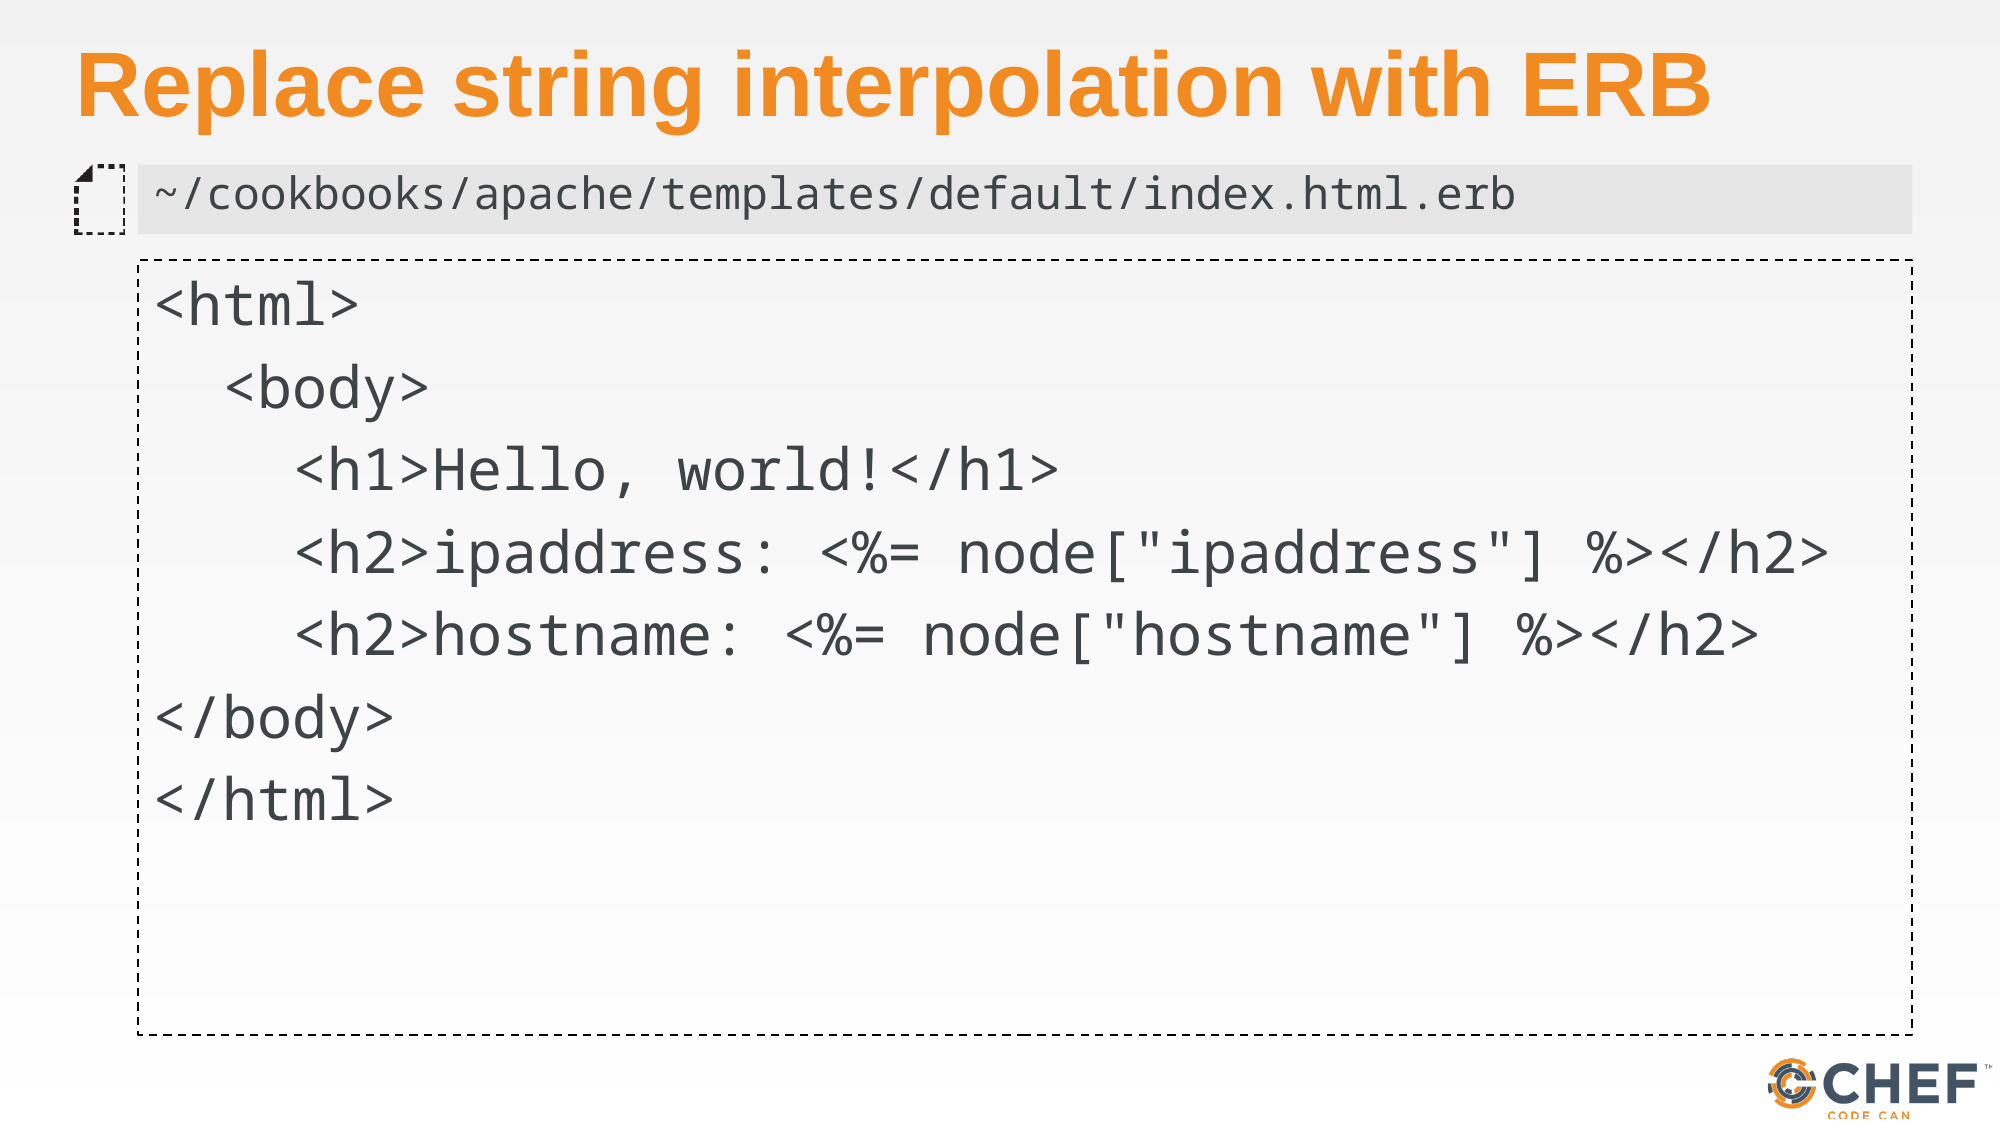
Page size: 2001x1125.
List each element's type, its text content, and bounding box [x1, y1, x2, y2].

list <html> <body> <h1>Hello, world!</h1> <h2>ipaddress: <%= node["ipaddress"] %></h2> <h2>hostname: <%= node["hostname"] %></h2> </body> </html> [137, 259, 1913, 1036]
list ~/cookbooks/apache/templates/default/index.html.erb [137, 164, 1913, 235]
title Replace string interpolation with ERB [75, 37, 1913, 140]
